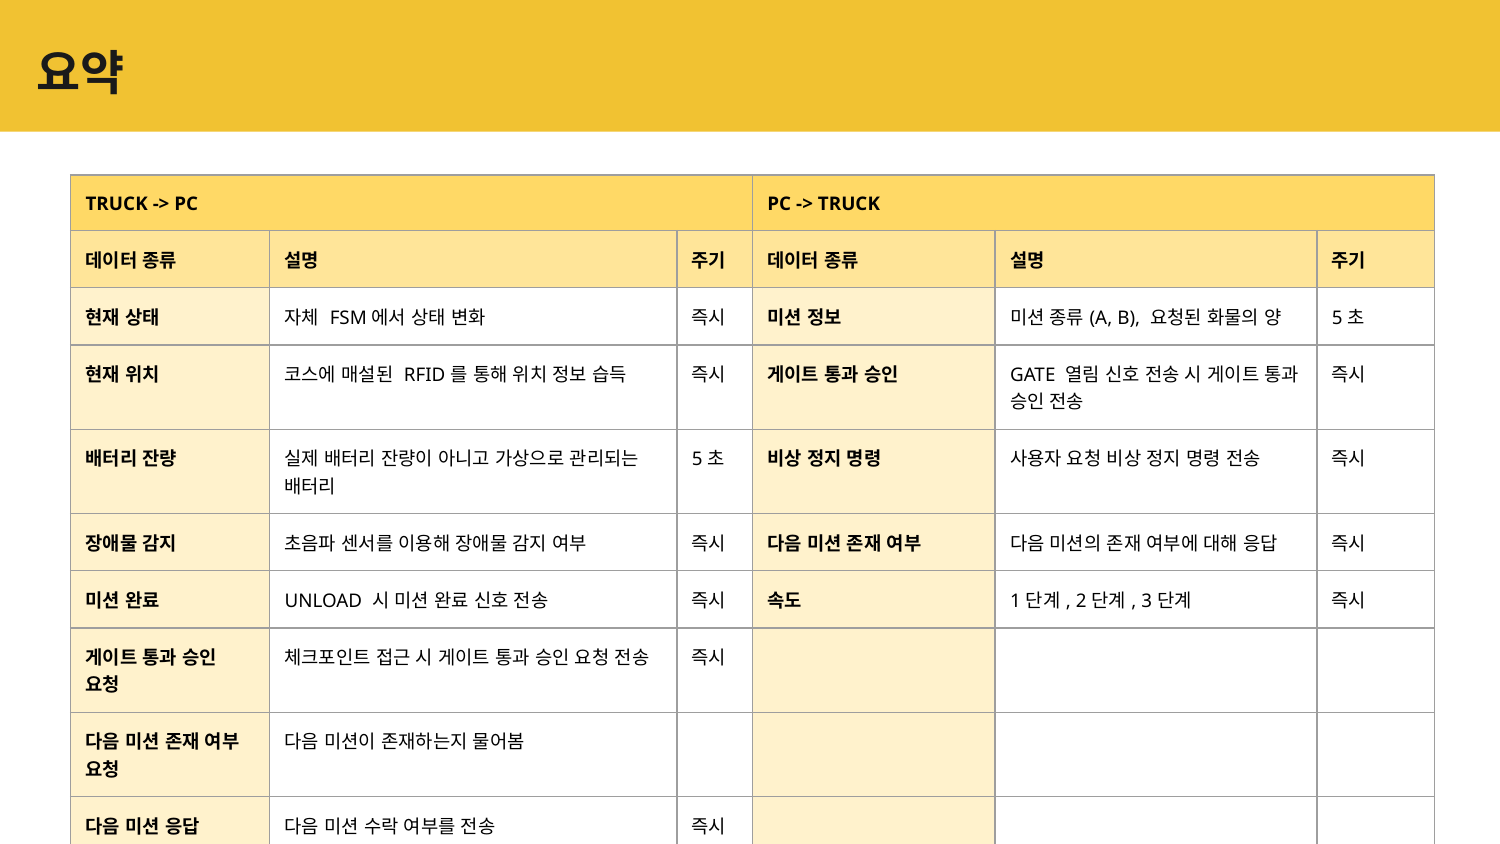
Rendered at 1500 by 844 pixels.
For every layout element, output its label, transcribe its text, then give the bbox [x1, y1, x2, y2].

title 요약 [21, 27, 1284, 116]
table_cell 즉시 [678, 514, 752, 570]
table_cell 1단계, 2단계, 3단계 [996, 571, 1316, 627]
table_cell [753, 629, 994, 712]
table_cell [1318, 629, 1434, 712]
table_cell [678, 713, 752, 796]
table_cell 사용자 요청 비상 정지 명령 전송 [996, 430, 1316, 513]
table_cell [753, 797, 994, 844]
table_cell [1318, 713, 1434, 796]
table_cell 즉시 [678, 629, 752, 712]
table_cell 초음파 센서를 이용해 장애물 감지 여부 [270, 514, 676, 570]
table_cell [996, 713, 1316, 796]
table_cell 즉시 [1318, 430, 1434, 513]
table_cell 5초 [1318, 288, 1434, 344]
table_cell 다음 미션 수락 여부를 전송 [270, 797, 676, 844]
table_cell [1318, 797, 1434, 844]
table_cell 다음 미션 존재 여부 요청 [71, 713, 269, 796]
table_cell GATE 열림 신호 전송 시 게이트 통과 승인 전송 [996, 346, 1316, 429]
table_cell 다음 미션 응답 [71, 797, 269, 844]
table_cell 배터리 잔량 [71, 430, 269, 513]
table_cell 코스에 매설된 RFID를 통해 위치 정보 습득 [270, 346, 676, 429]
table_cell 미션 종류(A, B), 요청된 화물의 양 [996, 288, 1316, 344]
table_cell 다음 미션 존재 여부 [753, 514, 994, 570]
table_cell [996, 797, 1316, 844]
table_cell 현재 상태 [71, 288, 269, 344]
table_cell 즉시 [1318, 571, 1434, 627]
table_cell 즉시 [678, 571, 752, 627]
table_cell 게이트 통과 승인 [753, 346, 994, 429]
table_cell 다음 미션의 존재 여부에 대해 응답 [996, 514, 1316, 570]
table_cell [996, 629, 1316, 712]
table_cell UNLOAD 시 미션 완료 신호 전송 [270, 571, 676, 627]
table_cell 미션 완료 [71, 571, 269, 627]
table_cell 즉시 [678, 288, 752, 344]
table_cell 설명 [996, 231, 1316, 287]
table_cell 즉시 [1318, 514, 1434, 570]
table_cell 즉시 [678, 797, 752, 844]
table_cell 실제 배터리 잔량이 아니고 가상으로 관리되는 배터리 [270, 430, 676, 513]
table_cell 즉시 [678, 346, 752, 429]
table_cell 주기 [1318, 231, 1434, 287]
table_cell 주기 [678, 231, 752, 287]
table_cell 미션 정보 [753, 288, 994, 344]
table_cell [753, 713, 994, 796]
table_cell 비상 정지 명령 [753, 430, 994, 513]
table_header PC -> TRUCK [753, 176, 1434, 230]
table_cell 즉시 [1318, 346, 1434, 429]
table_cell 속도 [753, 571, 994, 627]
table_cell 장애물 감지 [71, 514, 269, 570]
table_cell 게이트 통과 승인 요청 [71, 629, 269, 712]
table_cell 데이터 종류 [71, 231, 269, 287]
table_cell 체크포인트 접근 시 게이트 통과 승인 요청 전송 [270, 629, 676, 712]
table_cell 현재 위치 [71, 346, 269, 429]
table_cell 데이터 종류 [753, 231, 994, 287]
table_cell 다음 미션이 존재하는지 물어봄 [270, 713, 676, 796]
table_cell 설명 [270, 231, 676, 287]
table_cell 자체 FSM에서 상태 변화 [270, 288, 676, 344]
table_header TRUCK -> PC [71, 176, 752, 230]
table_cell 5초 [678, 430, 752, 513]
